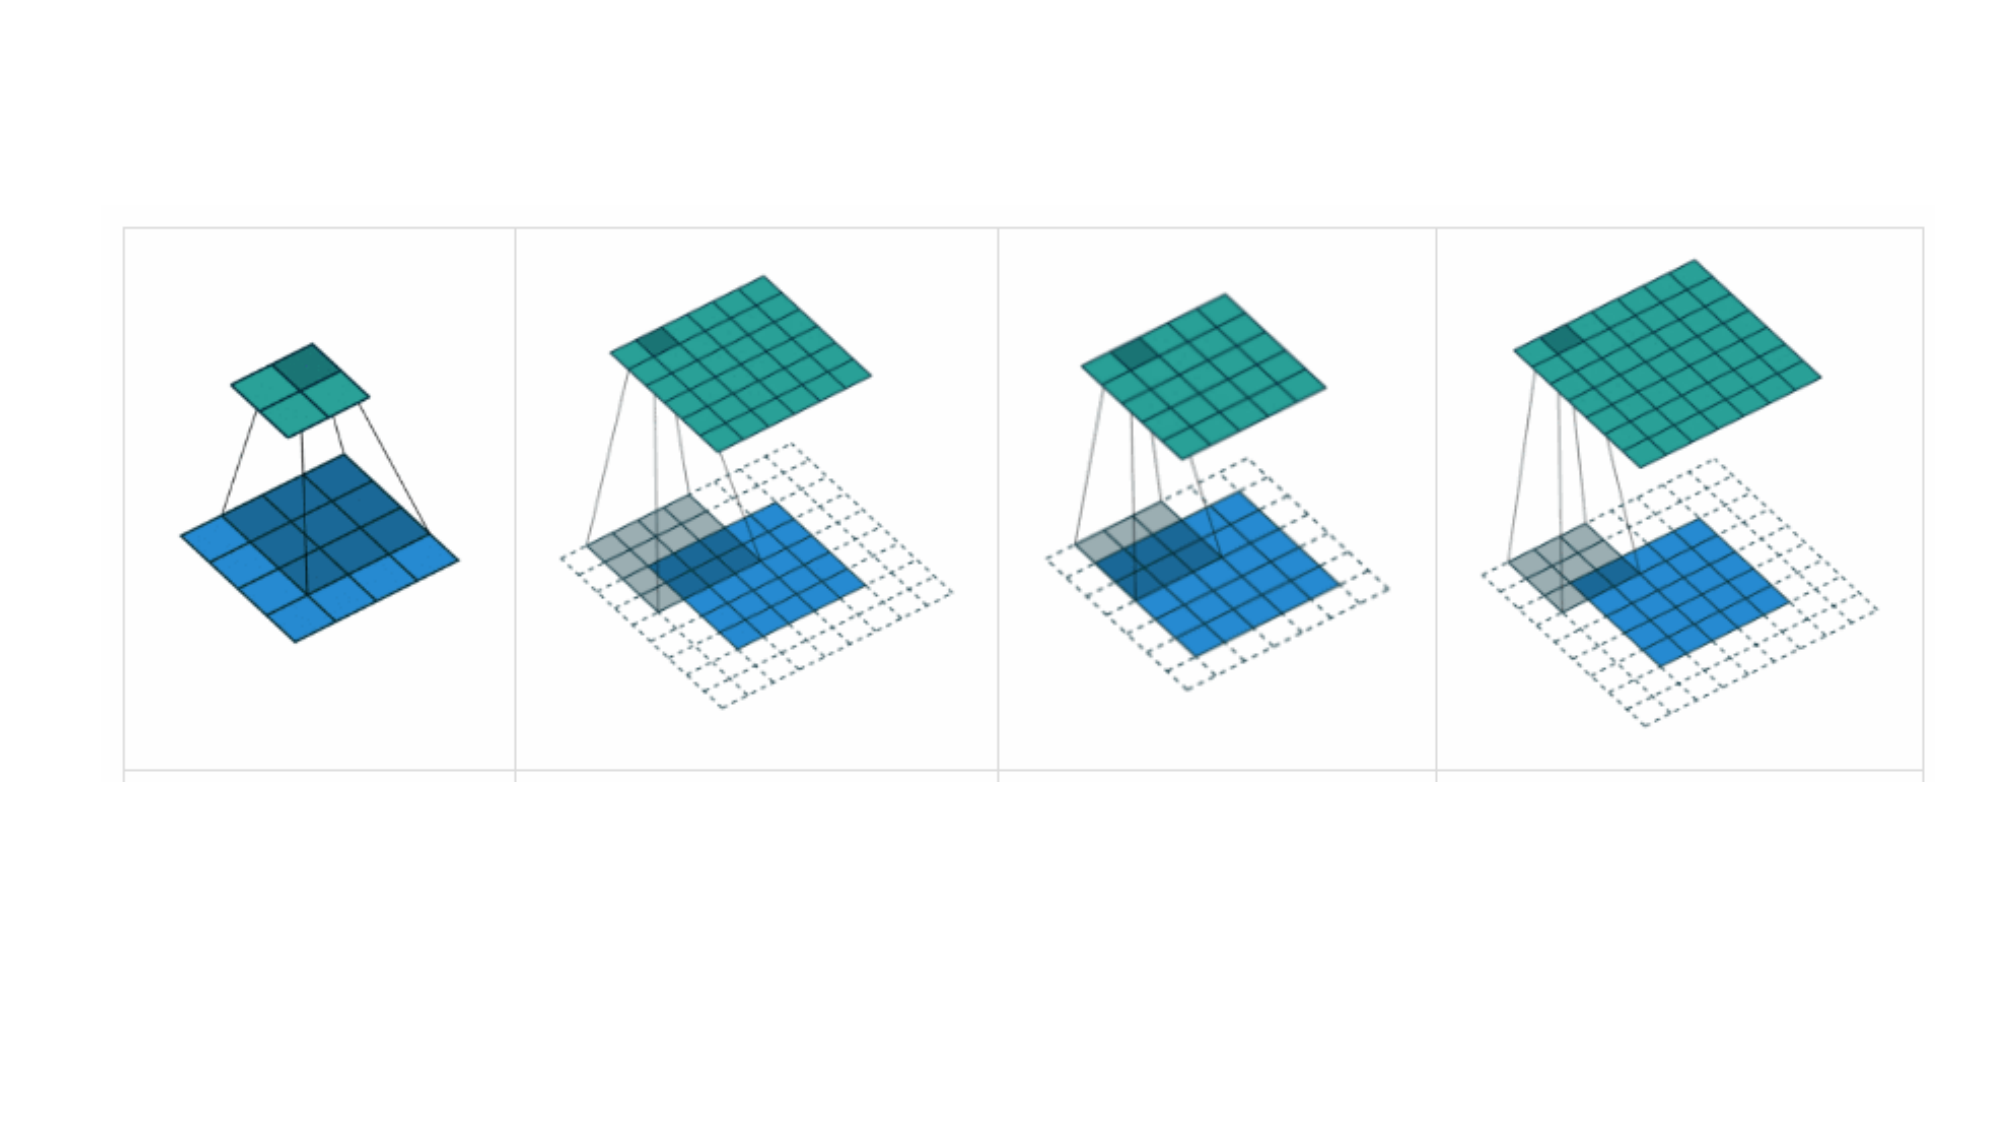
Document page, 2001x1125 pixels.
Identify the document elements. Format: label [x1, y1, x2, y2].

picture [101, 204, 1935, 782]
